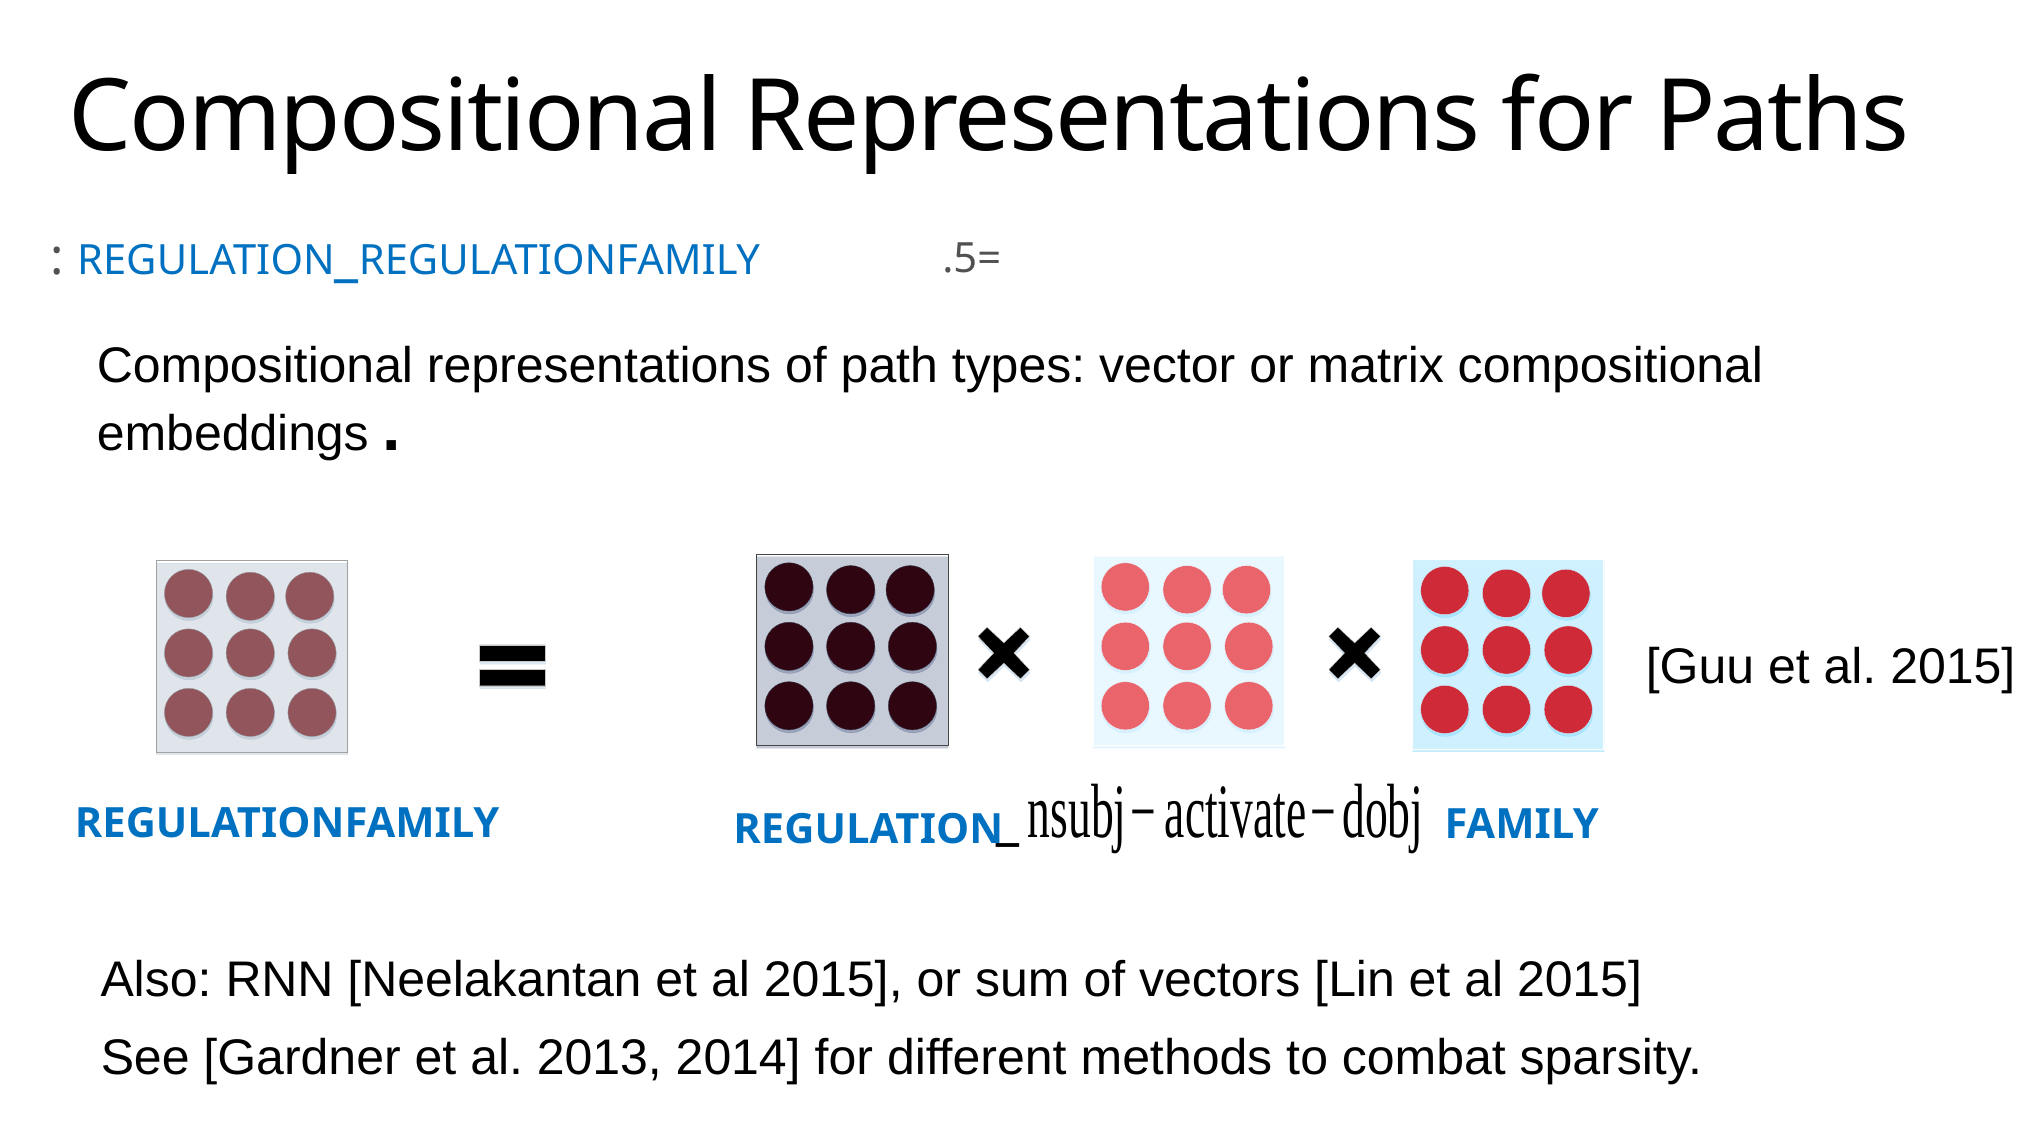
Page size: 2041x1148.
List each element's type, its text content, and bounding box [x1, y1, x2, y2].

text_box See [Gardner et al. 2013, 2014] for different methods to combat sparsity. [70, 1007, 1734, 1110]
picture [1322, 623, 1388, 689]
picture [750, 550, 955, 755]
text_box [Guu et al. 2015] [1615, 616, 2041, 719]
picture [473, 641, 553, 696]
picture [1086, 550, 1292, 755]
picture [149, 556, 355, 762]
picture [971, 623, 1038, 689]
text_box FAMILY [1429, 789, 1614, 854]
title Compositional Representations for Paths [45, 48, 1996, 200]
picture [1406, 553, 1611, 759]
text_box Also: RNN [Neelakantan et al 2015], or sum of vectors [Lin et al 2015] [70, 929, 1674, 1007]
